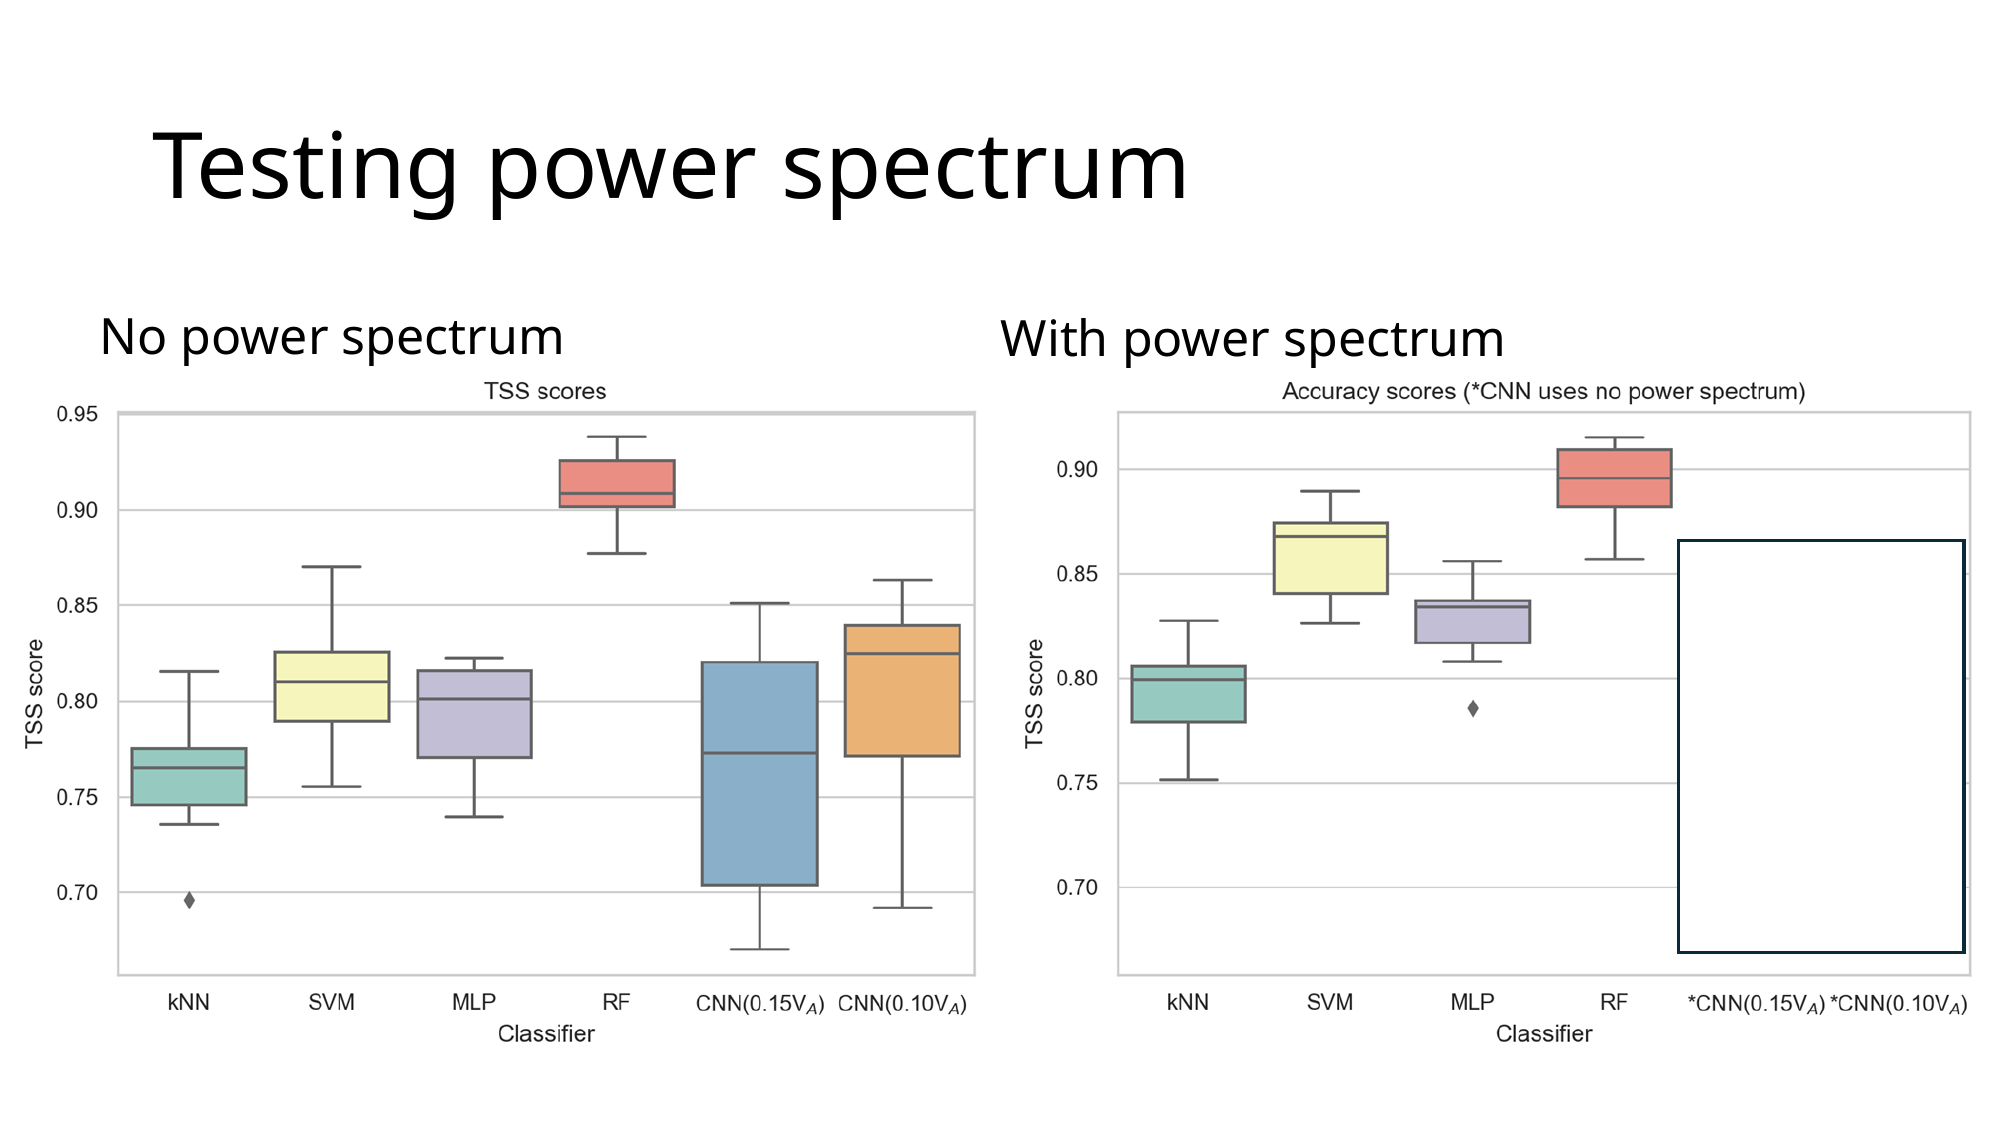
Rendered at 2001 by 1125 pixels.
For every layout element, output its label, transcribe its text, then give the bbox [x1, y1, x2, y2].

text_box With power spectrum [985, 299, 1522, 356]
picture [0, 356, 2000, 1072]
text_box No power spectrum [84, 297, 581, 356]
title Testing power spectrum [137, 59, 1863, 278]
